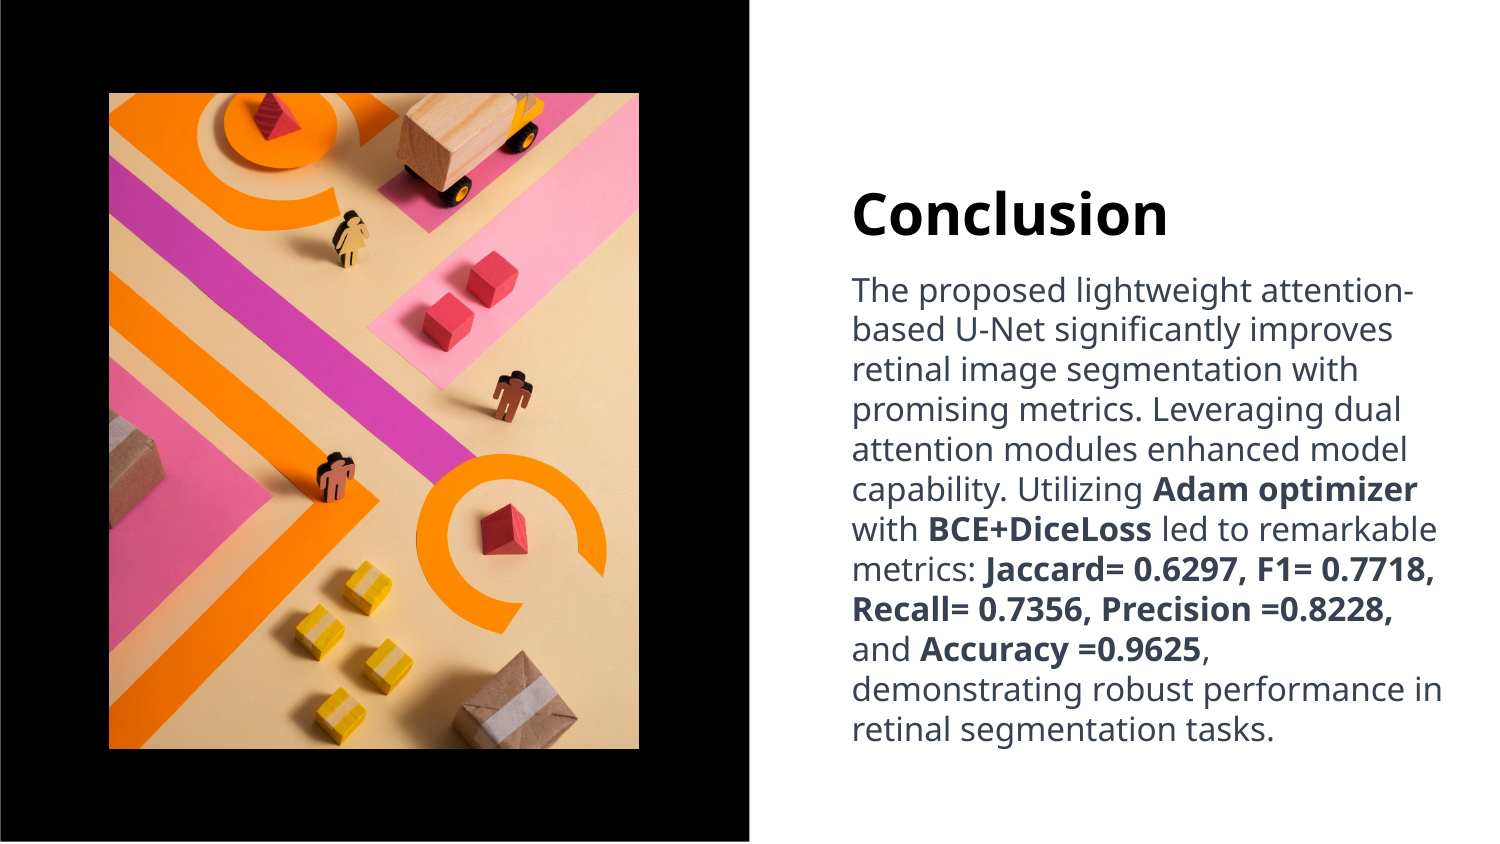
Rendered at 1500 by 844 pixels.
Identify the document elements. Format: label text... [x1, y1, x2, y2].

picture [109, 93, 640, 749]
text_box The proposed lightweight attention-based U-Net significantly improves retinal image segmentation with promising metrics. Leveraging dual attention modules enhanced model capability. Utilizing Adam optimizer with BCE+DiceLoss led to remarkable metrics: Jaccard= 0.6297, F1= 0.7718, Recall= 0.7356, Precision =0.8228, and Accuracy =0.9625, demonstrating robust performance in retinal segmentation tasks. [847, 265, 1451, 748]
text_box Conclusion [828, 165, 1237, 259]
